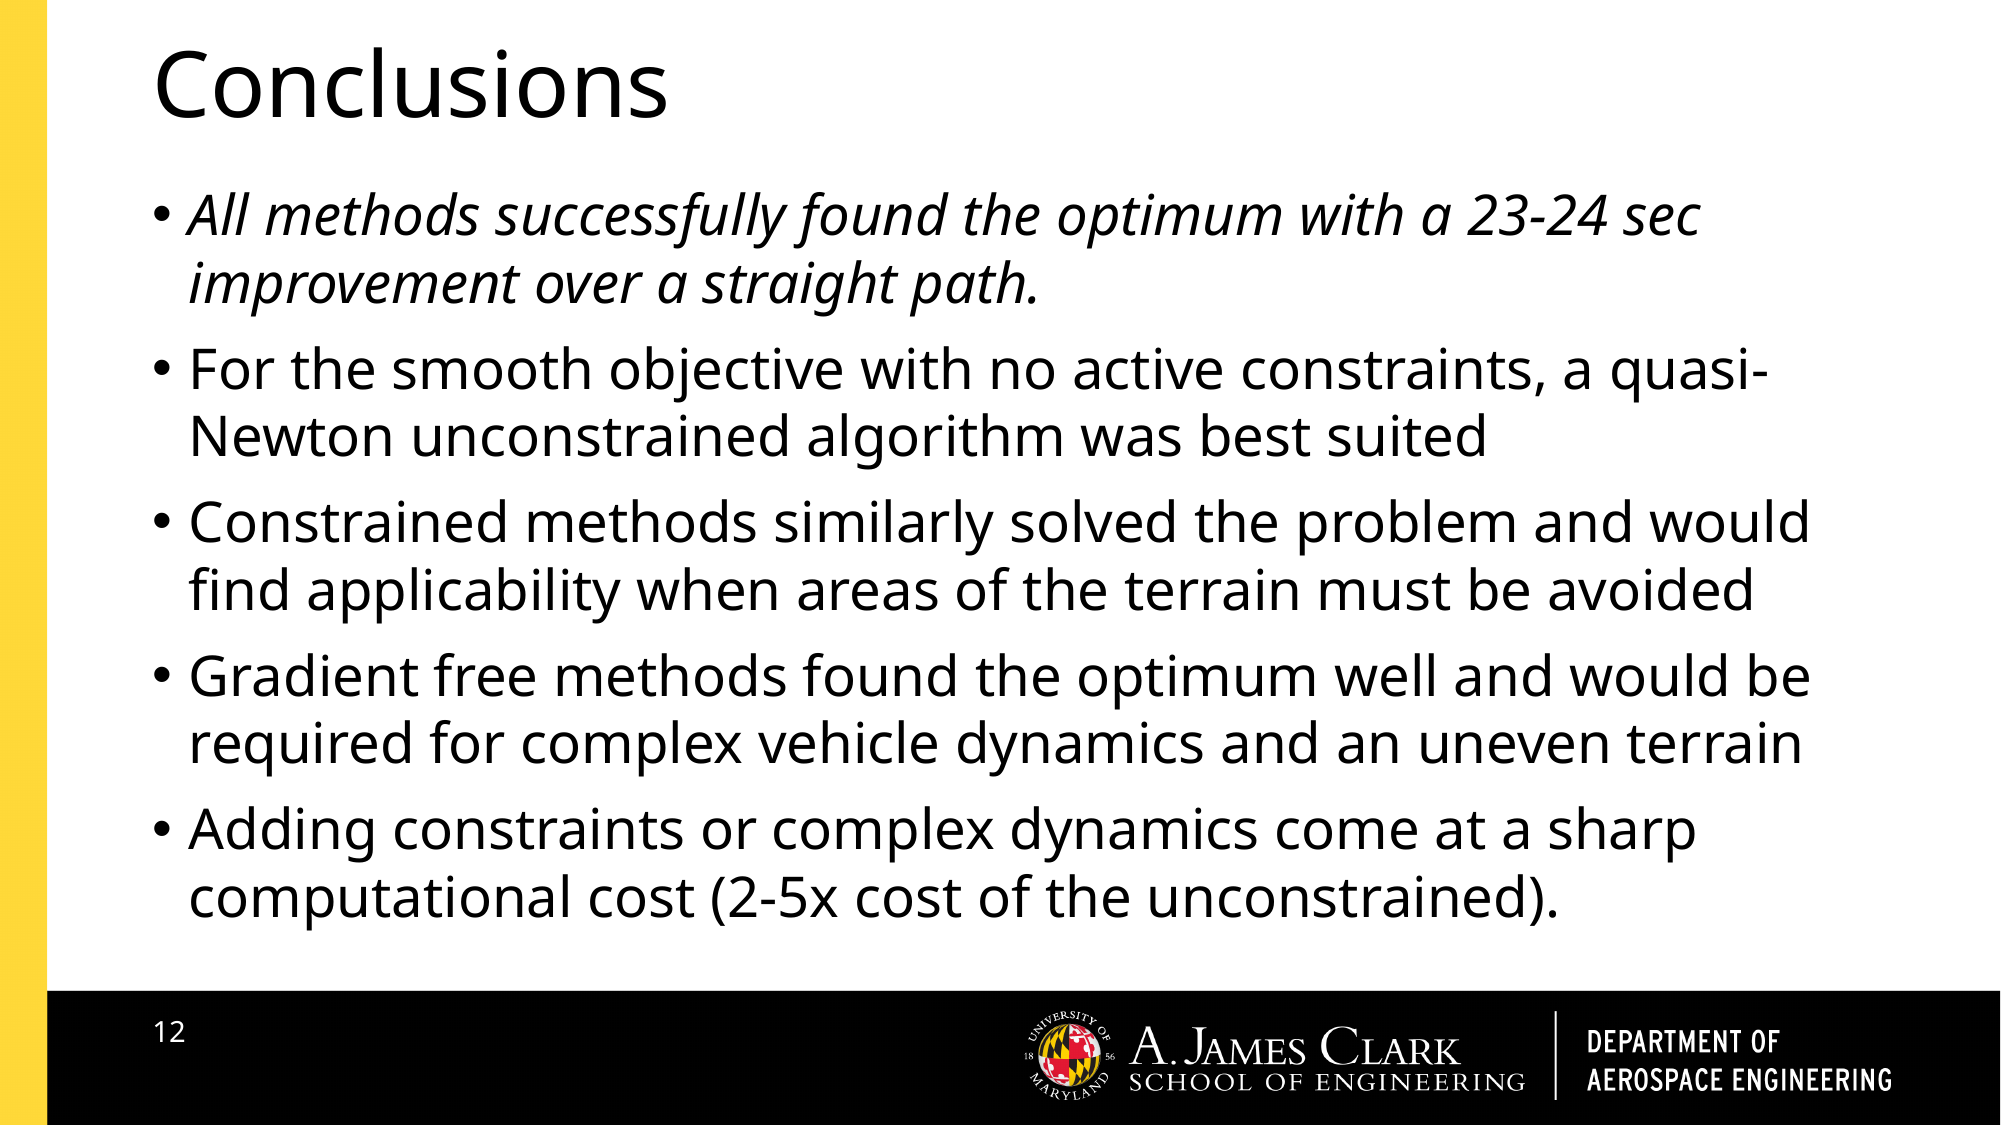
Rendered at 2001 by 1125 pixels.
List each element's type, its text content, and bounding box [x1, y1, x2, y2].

text_box All methods successfully found the optimum with a 23-24 sec improvement over a straight path. For the smooth objective with no active constraints, a quasi-Newton unconstrained algorithm was best suited Constrained methods similarly solved the problem and would find applicability when areas of the terrain must be avoided Gradient free methods found the optimum well and would be required for complex vehicle dynamics and an uneven terrain Adding constraints or complex dynamics come at a sharp computational cost (2-5x cost of the unconstrained). [137, 171, 1863, 985]
footer 12 [137, 1002, 985, 1063]
title Conclusions [137, 0, 1863, 145]
picture [0, 0, 2001, 1125]
